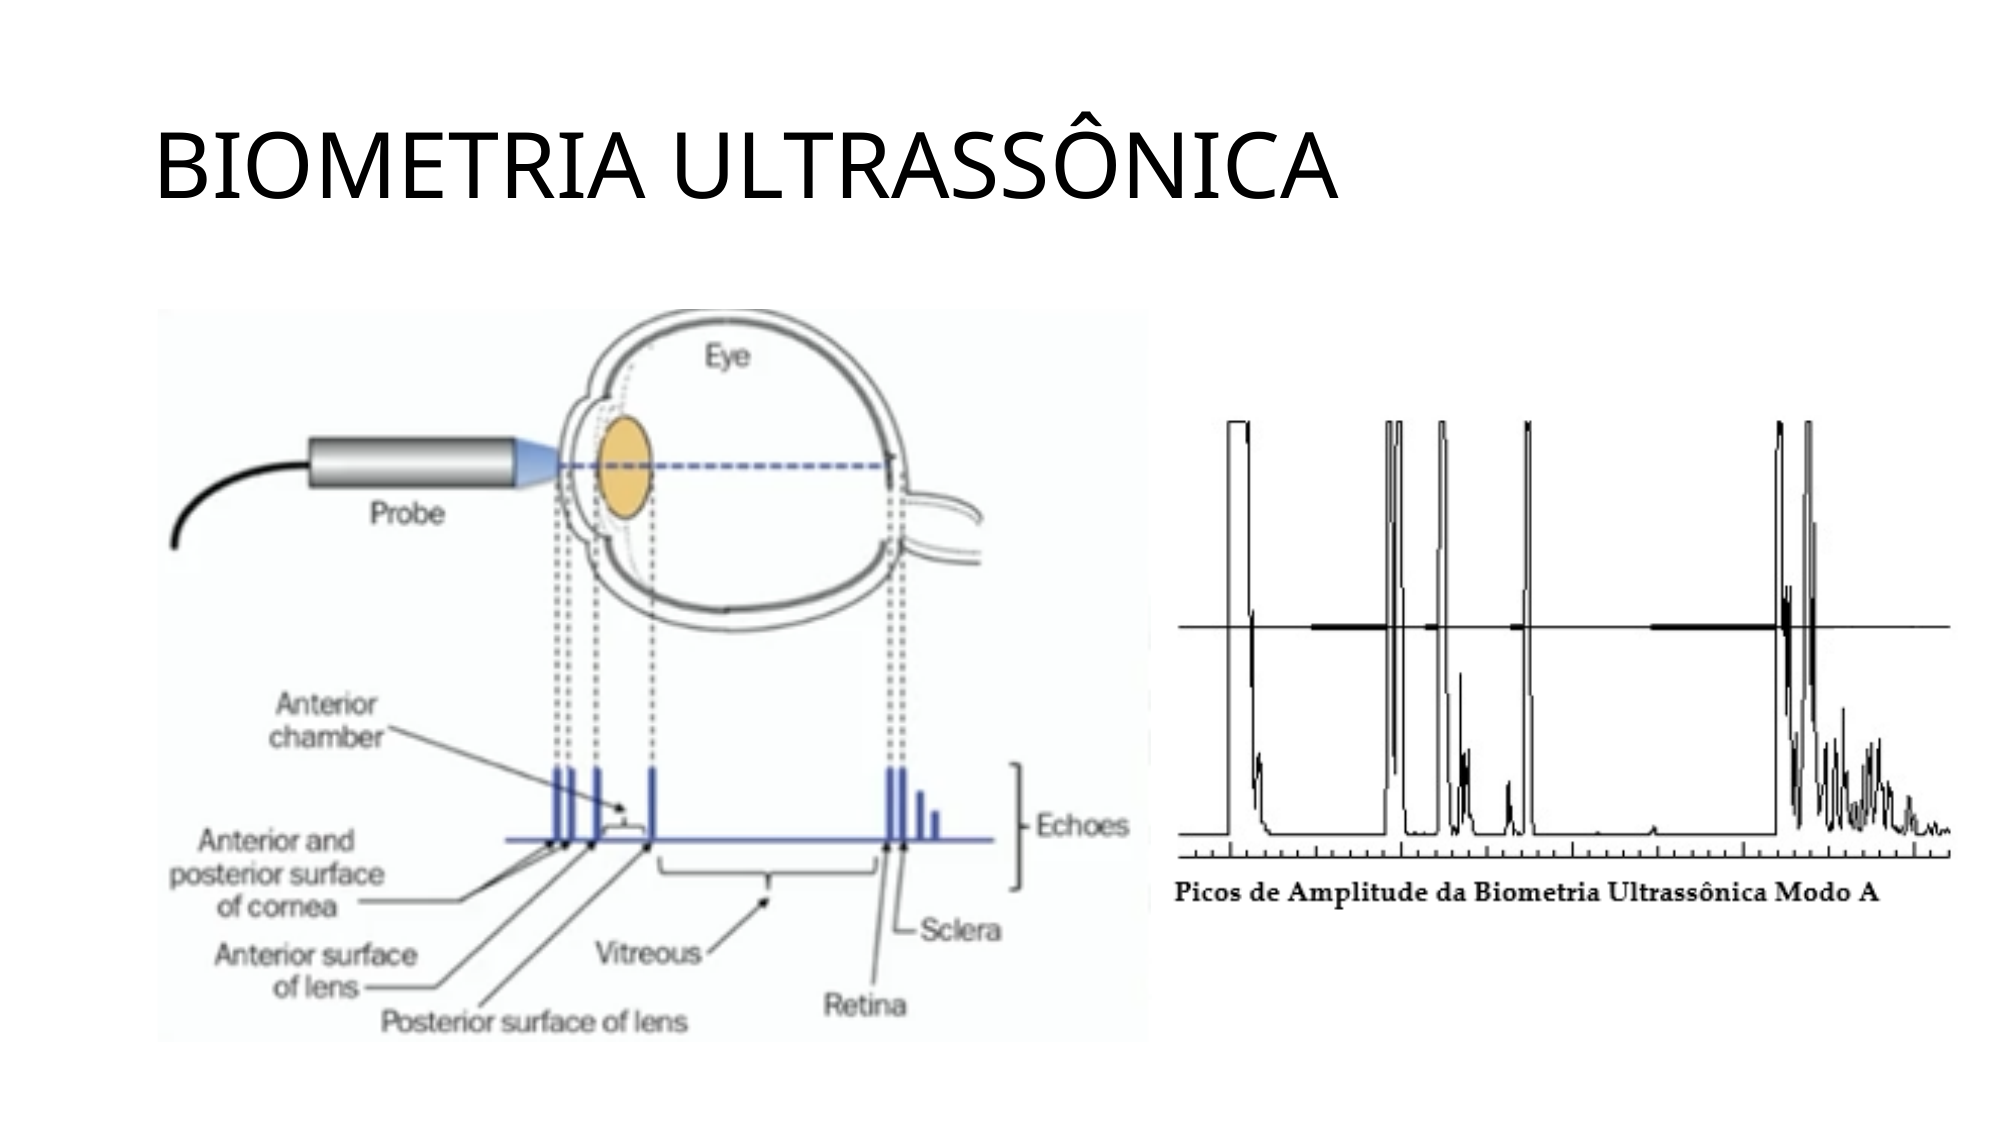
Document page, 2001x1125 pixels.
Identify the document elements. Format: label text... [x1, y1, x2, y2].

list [157, 309, 1152, 1043]
picture [1151, 381, 1987, 930]
title BIOMETRIA ULTRASSÔNICA [137, 59, 1863, 278]
